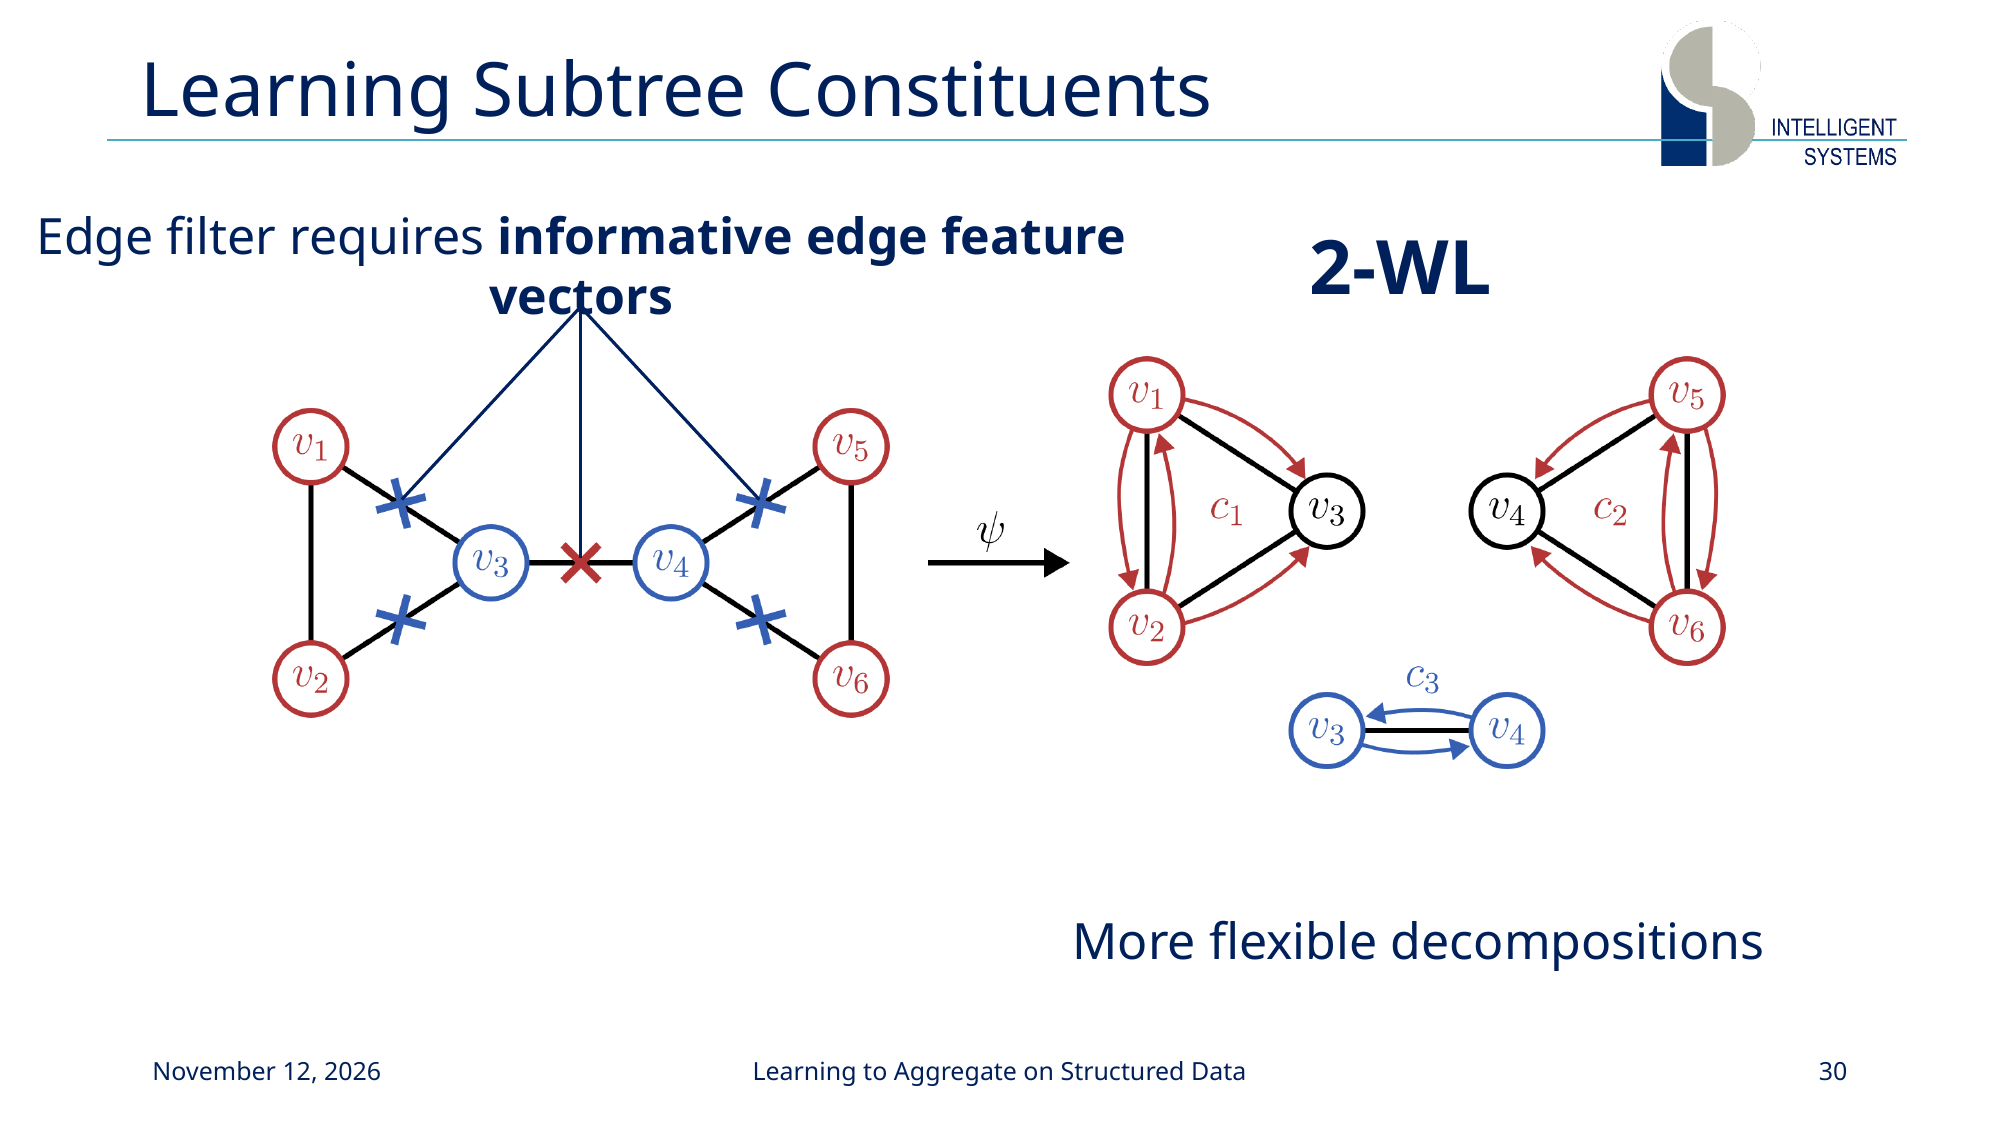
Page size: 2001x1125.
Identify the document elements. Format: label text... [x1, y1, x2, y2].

picture [1661, 141, 1903, 172]
title Learning Subtree Constituents [125, 31, 1863, 141]
slide_number 30 [1412, 1042, 1863, 1103]
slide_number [137, 1042, 588, 1103]
picture [272, 356, 1728, 769]
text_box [0, 205, 1165, 558]
picture [1661, 19, 1903, 139]
footer Learning to Aggregate on Structured Data [662, 1042, 1338, 1103]
